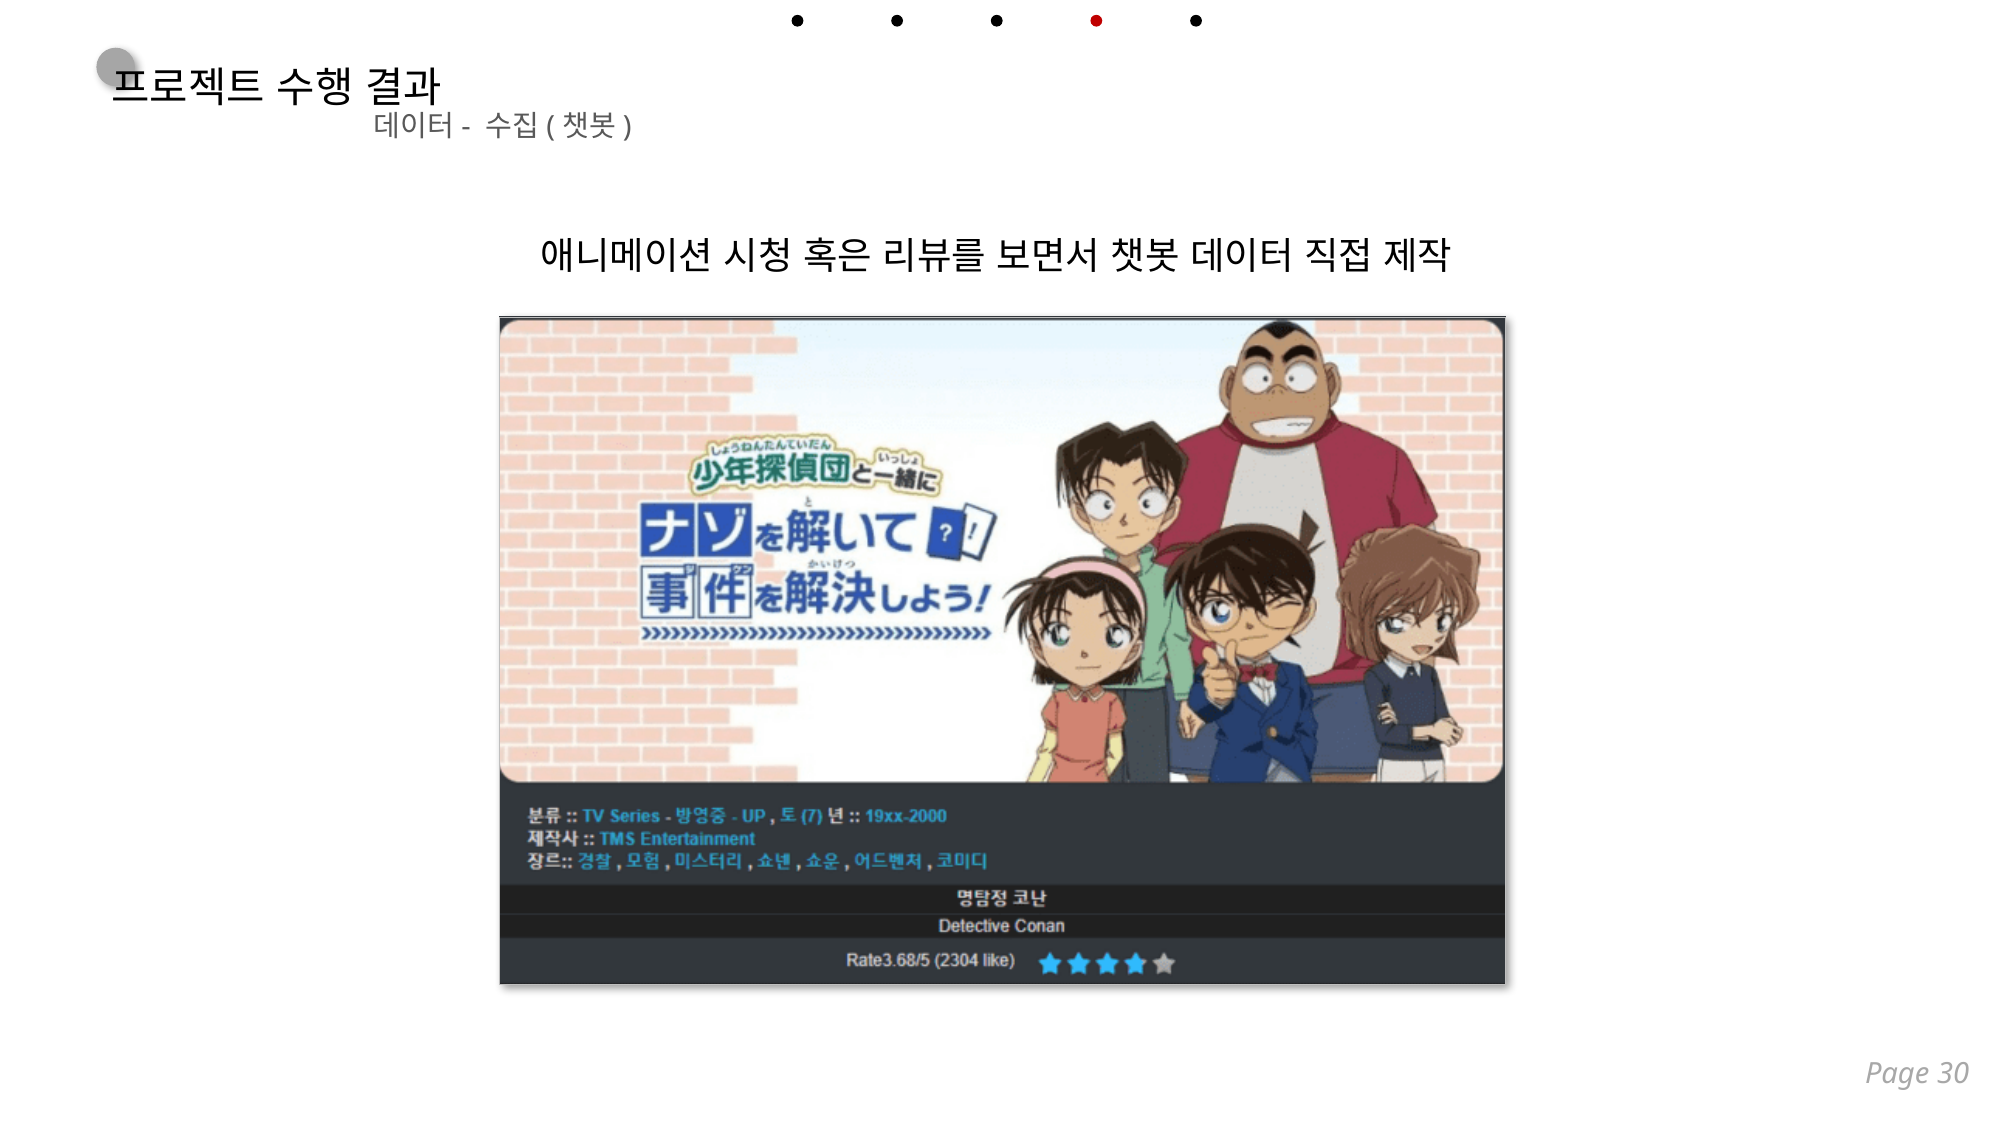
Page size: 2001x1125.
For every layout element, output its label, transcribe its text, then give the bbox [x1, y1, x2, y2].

text_box - 수집(챗봇) [446, 99, 741, 150]
text_box [790, 13, 805, 28]
text_box [890, 13, 905, 28]
text_box [100, 46, 131, 53]
picture [499, 316, 1506, 985]
text_box [989, 13, 1004, 28]
text_box [1189, 13, 1204, 28]
text_box 애니메이션 시청 혹은 리뷰를 보면서 챗봇 데이터 직접 제작 [398, 224, 1596, 285]
text_box 데이터 [155, 99, 446, 150]
text_box 프로젝트 수행 결과 [96, 53, 617, 119]
text_box [1089, 13, 1104, 28]
slide_number Page 30 [1850, 1044, 2000, 1105]
